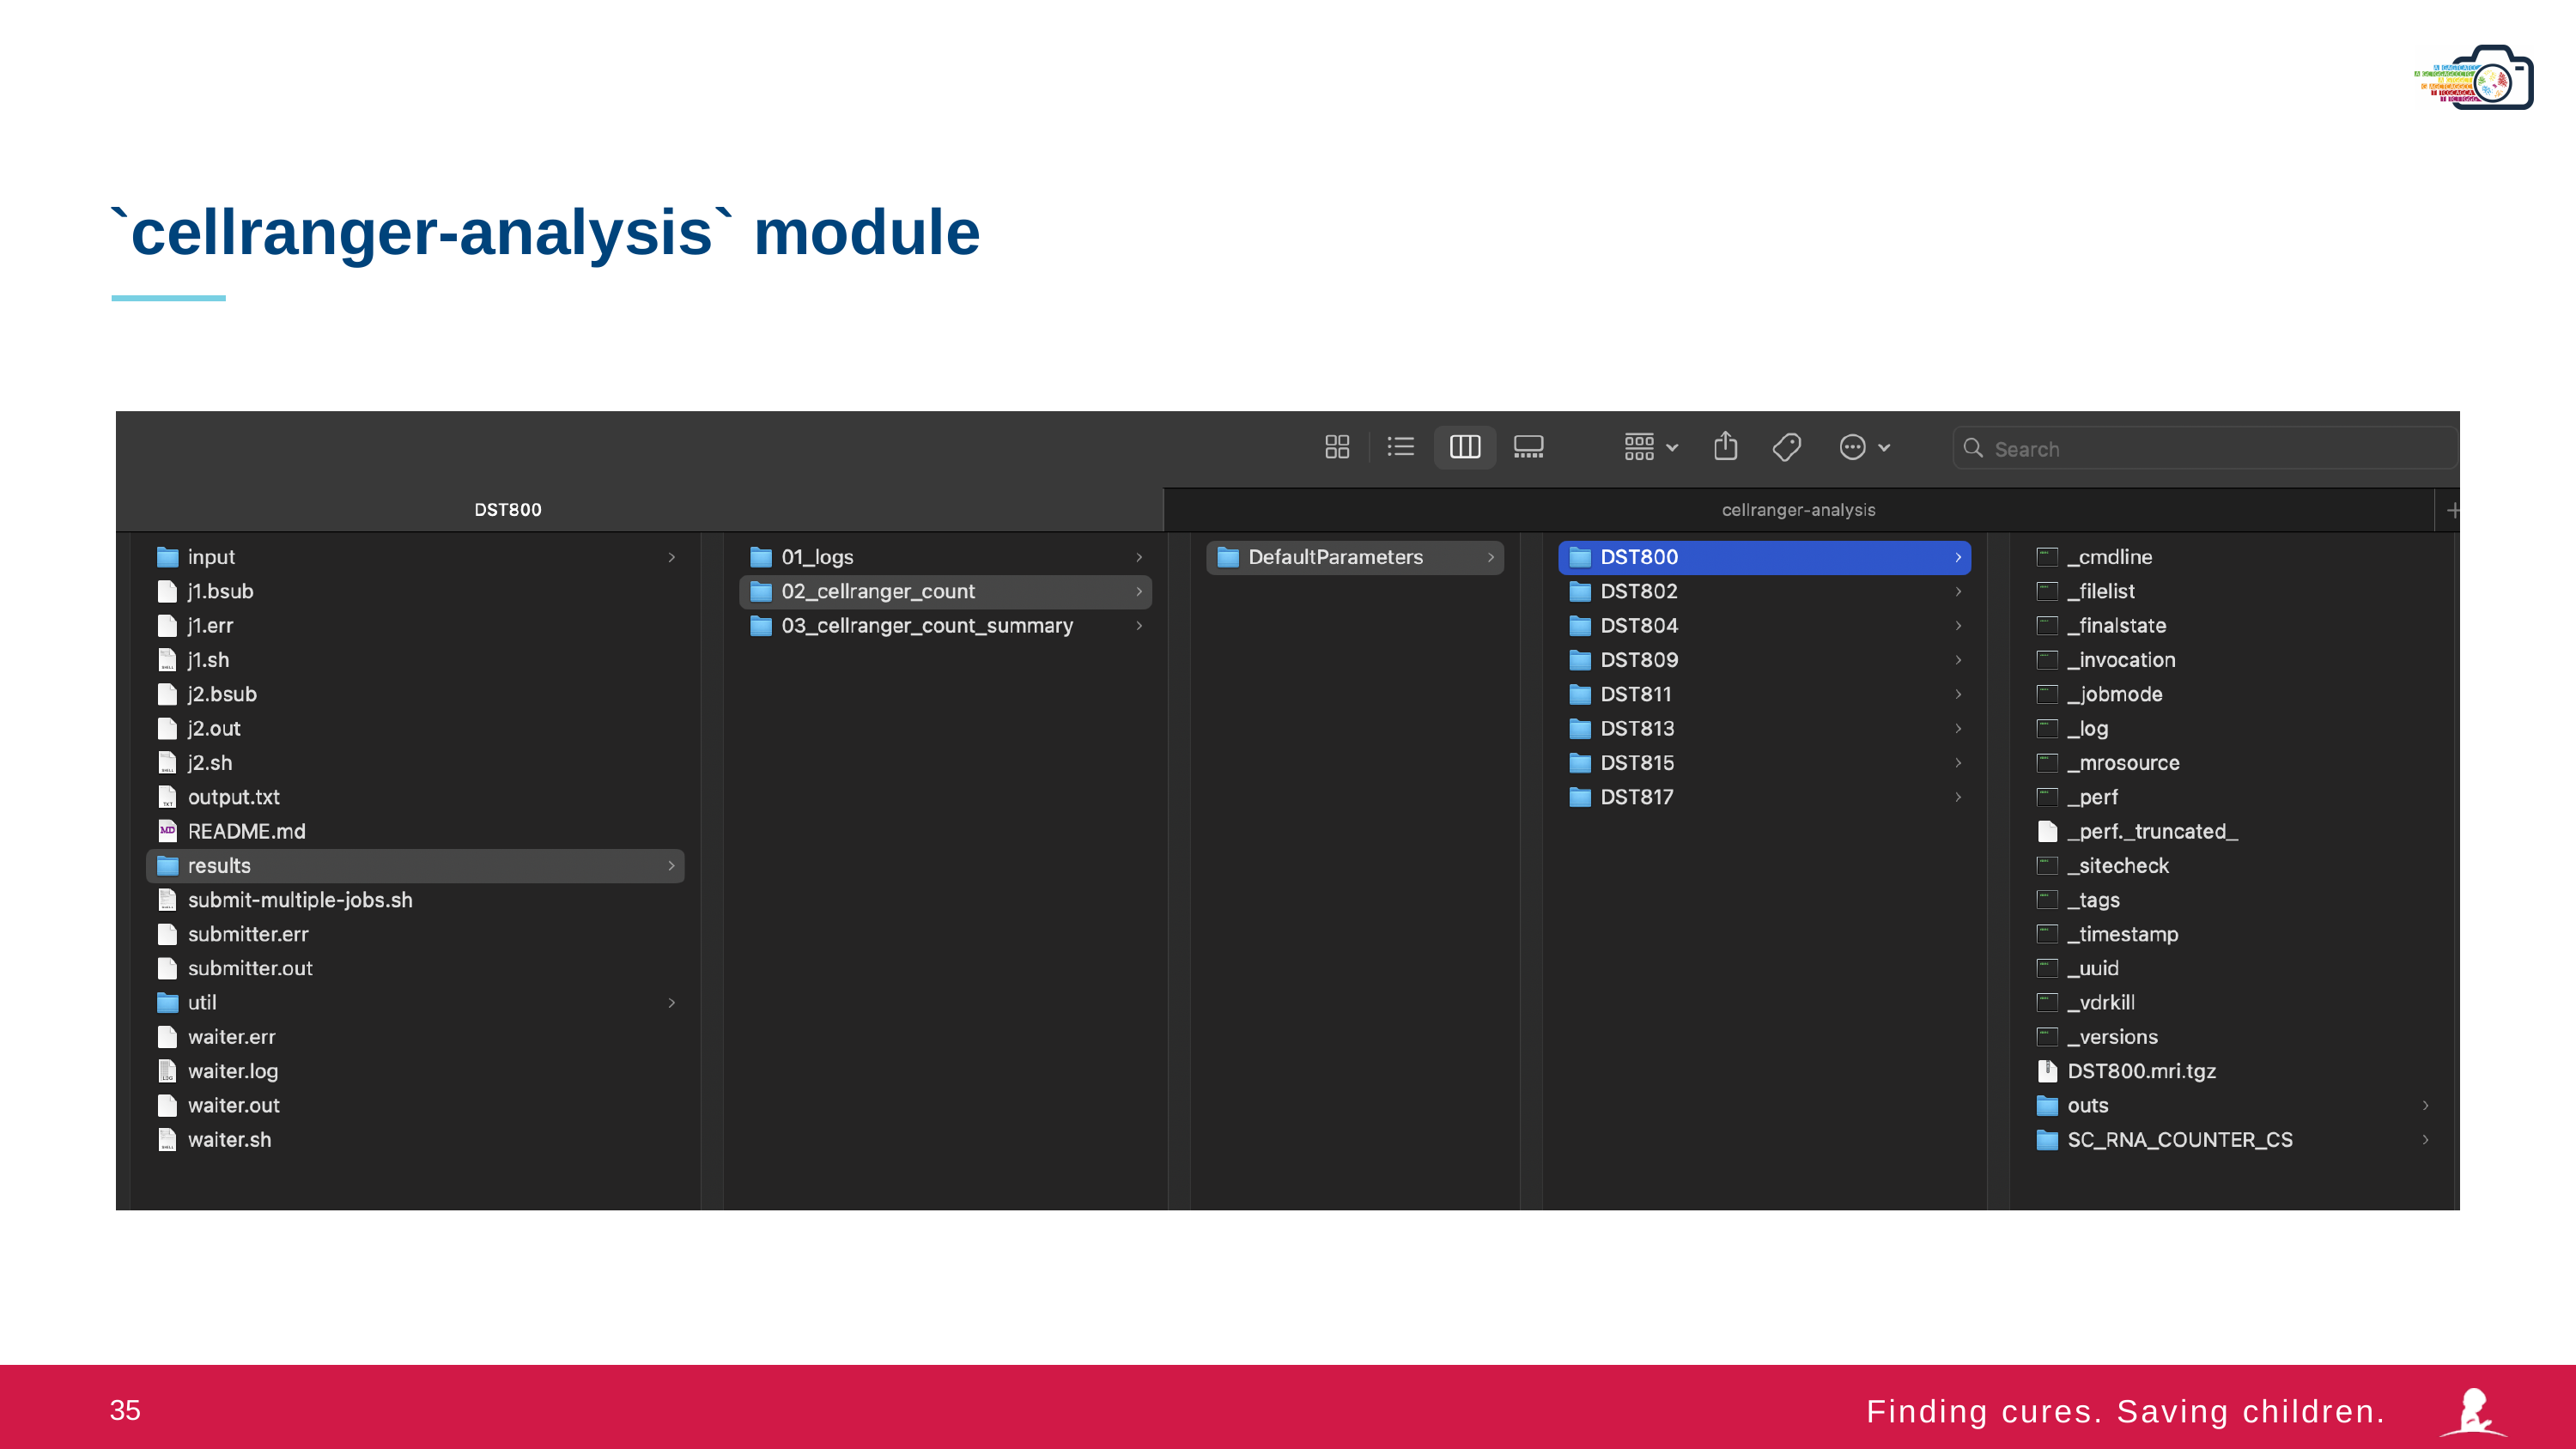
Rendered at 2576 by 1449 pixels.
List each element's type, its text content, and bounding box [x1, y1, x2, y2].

slide_number 35 [96, 1375, 228, 1442]
picture [2415, 45, 2534, 110]
picture [116, 411, 2460, 1210]
title `cellranger-analysis` module [96, 77, 2475, 276]
